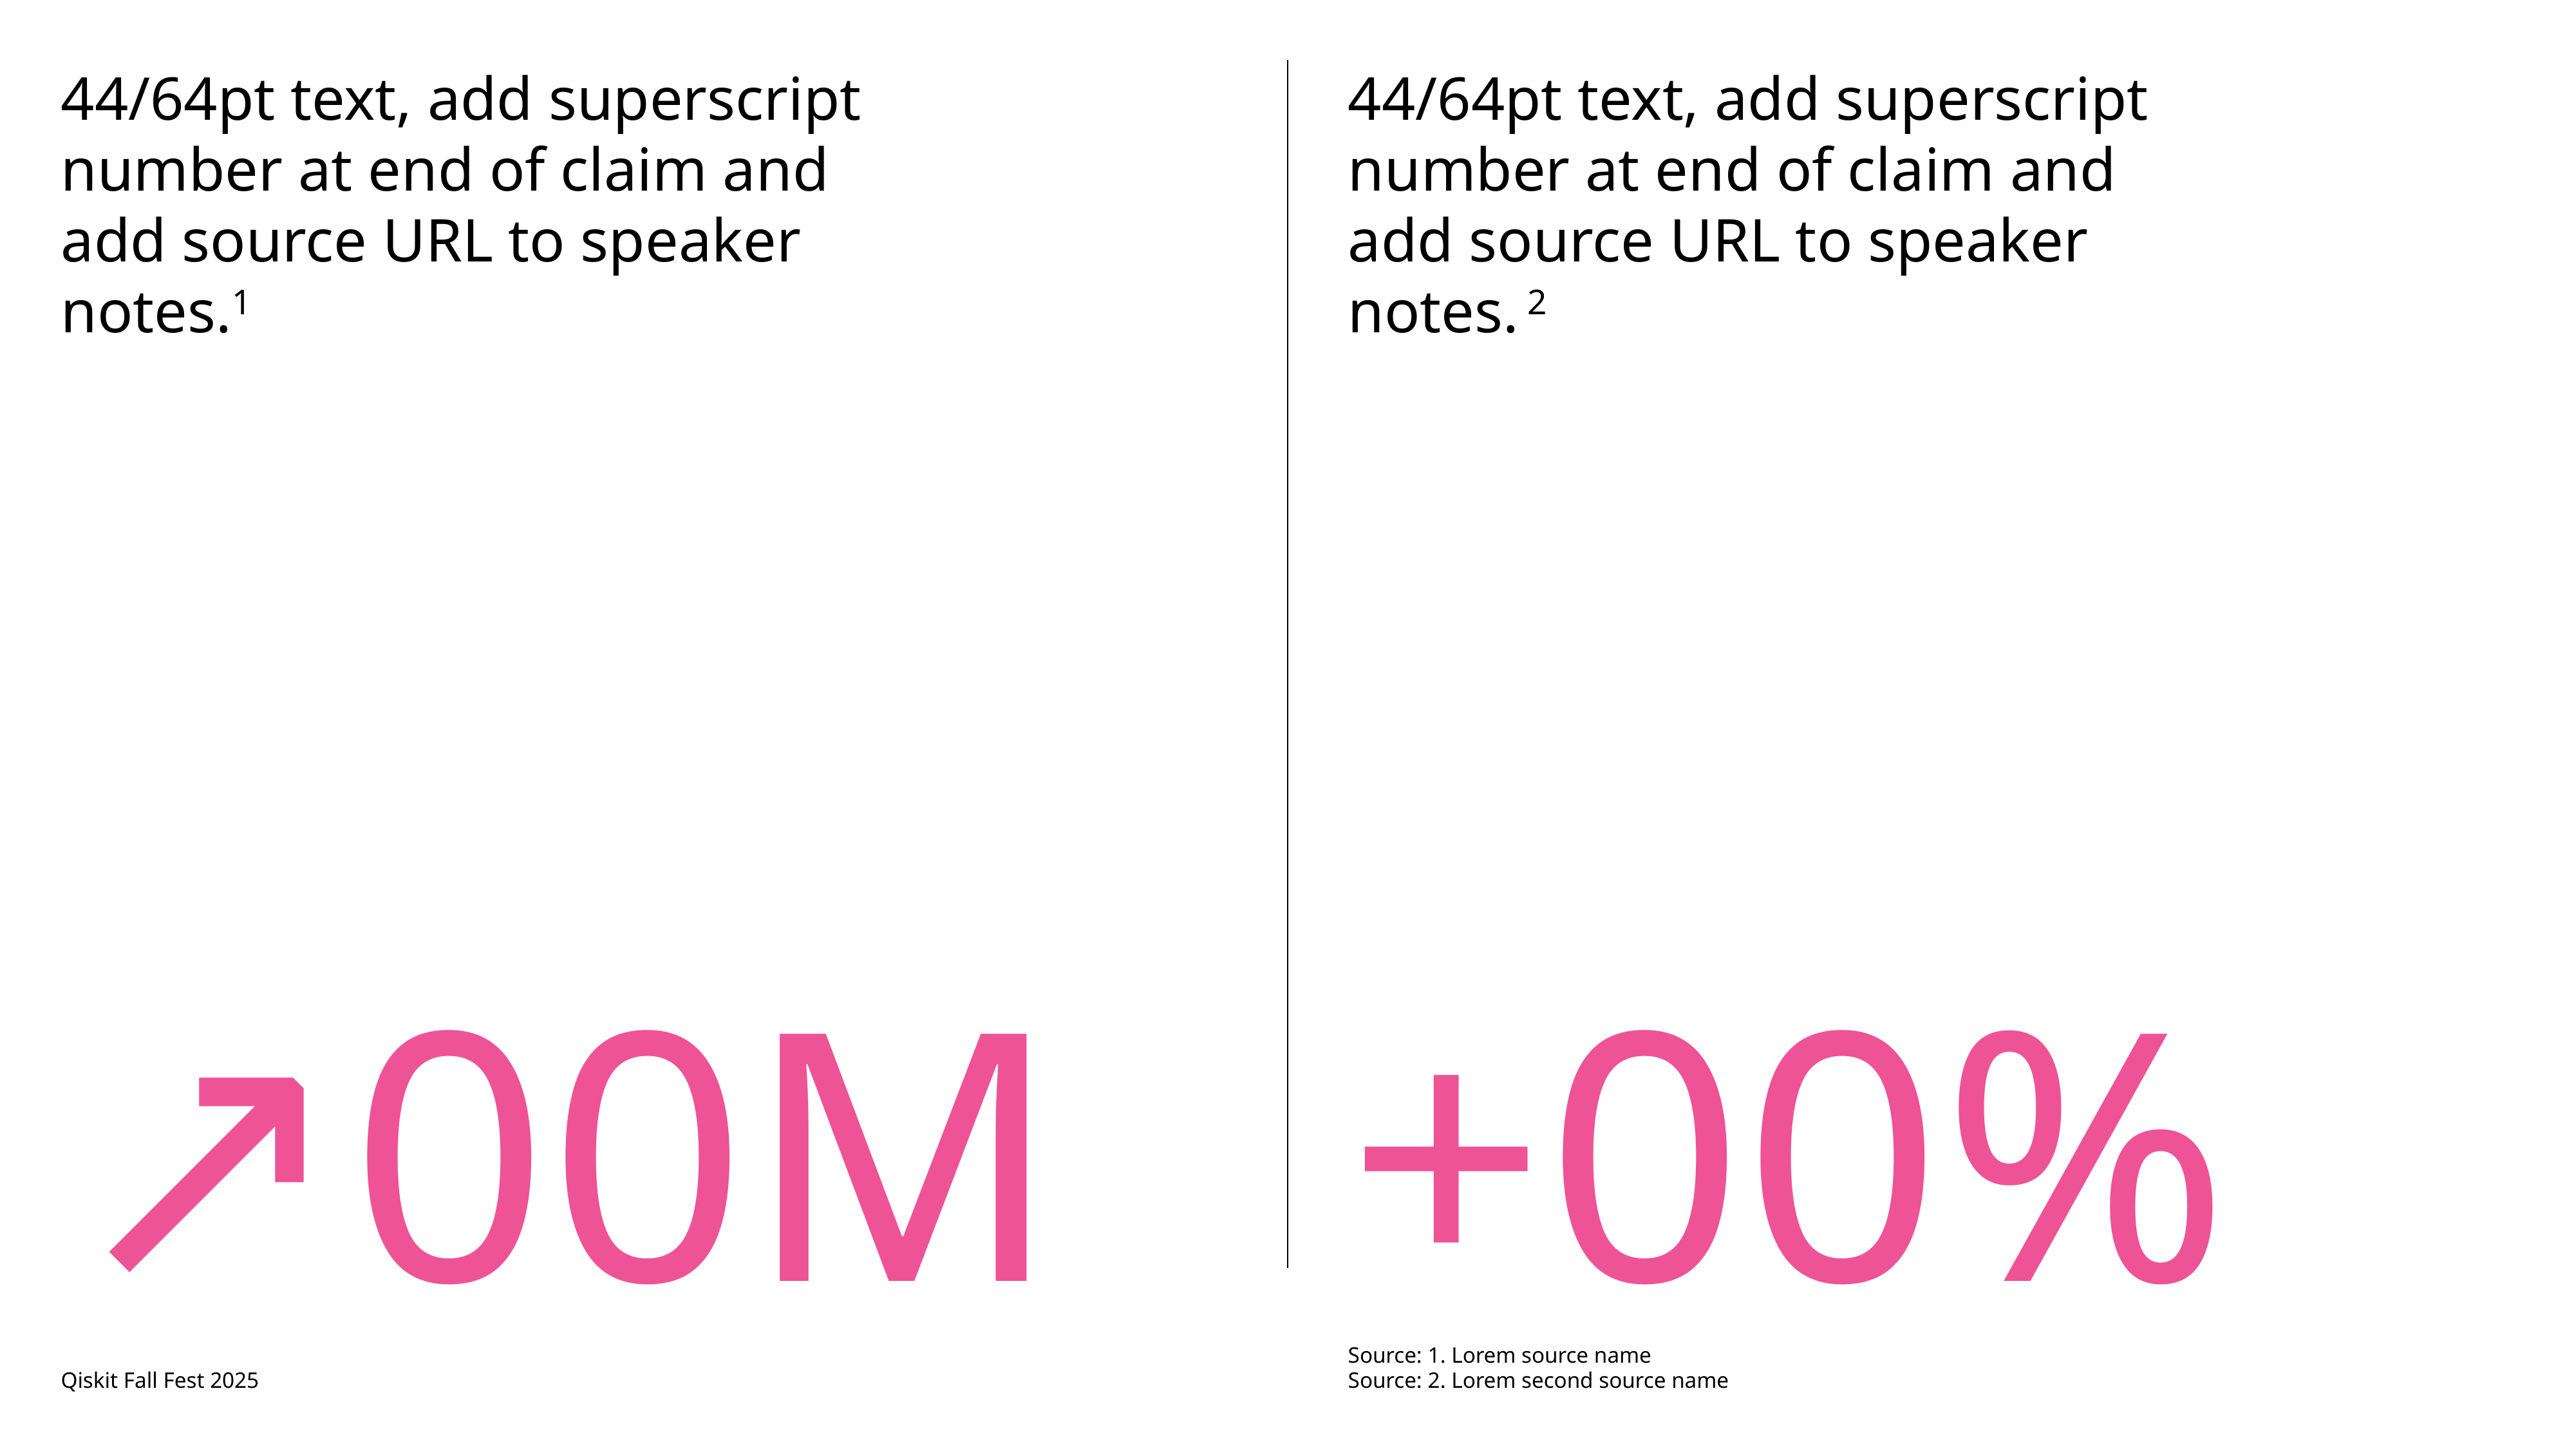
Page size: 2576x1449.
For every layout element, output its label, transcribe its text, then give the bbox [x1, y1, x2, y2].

text_box Source: 1. Lorem source name Source: 2. Lorem second source name [1348, 1271, 1871, 1393]
list 44/64pt text, add superscript number at end of claim and add source URL to speaker notes.1 [60, 60, 867, 726]
list +00% [1348, 981, 2515, 1356]
footer Qiskit Fall Fest 2025 [61, 1352, 585, 1393]
list 44/64pt text, add superscript number at end of claim and add source URL to speaker notes. 2 [1348, 60, 2154, 726]
list ↗︎00M [60, 981, 1228, 1356]
